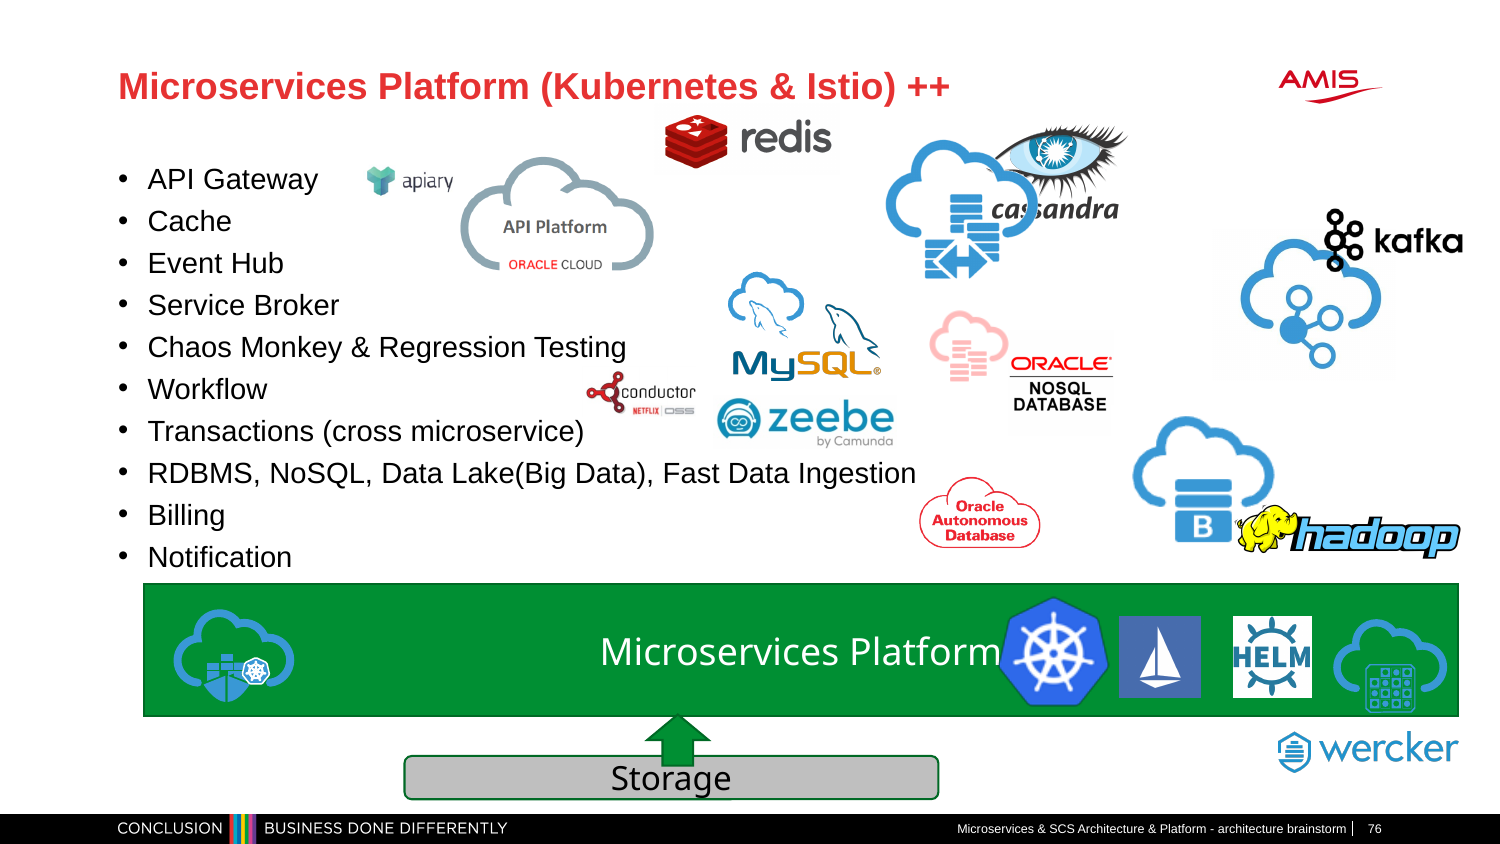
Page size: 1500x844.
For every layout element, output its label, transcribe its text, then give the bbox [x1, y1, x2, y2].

picture [929, 307, 1464, 562]
text_box [647, 714, 709, 766]
picture [1278, 731, 1459, 773]
picture [1205, 58, 1388, 106]
picture [363, 160, 457, 200]
picture [1212, 198, 1472, 381]
slide_number 76 [1358, 820, 1382, 839]
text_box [173, 609, 295, 703]
picture [713, 395, 897, 449]
picture [459, 103, 840, 278]
text_box Microservices Platform [143, 584, 1459, 717]
footer Microservices & SCS Architecture & Platform - architecture brainstorm [814, 820, 1347, 839]
picture [1119, 616, 1201, 698]
picture [712, 260, 881, 381]
picture [582, 366, 696, 418]
picture [239, 814, 1500, 844]
picture [0, 814, 236, 844]
text_box Storage [404, 755, 939, 800]
picture [896, 472, 1064, 555]
picture [1233, 616, 1312, 698]
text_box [1333, 619, 1448, 713]
picture [884, 121, 1131, 282]
title Microservices Platform (Kubernetes & Istio) ++ [118, 47, 1205, 130]
list API Gateway Cache Event Hub Service Broker Chaos Monkey & Regression Testing Workflow Transactions (cross microservice) RDBMS, NoSQL, Data Lake(Big Data), Fast Data Ingestion Billing Notification [118, 153, 1205, 774]
picture [995, 592, 1113, 712]
